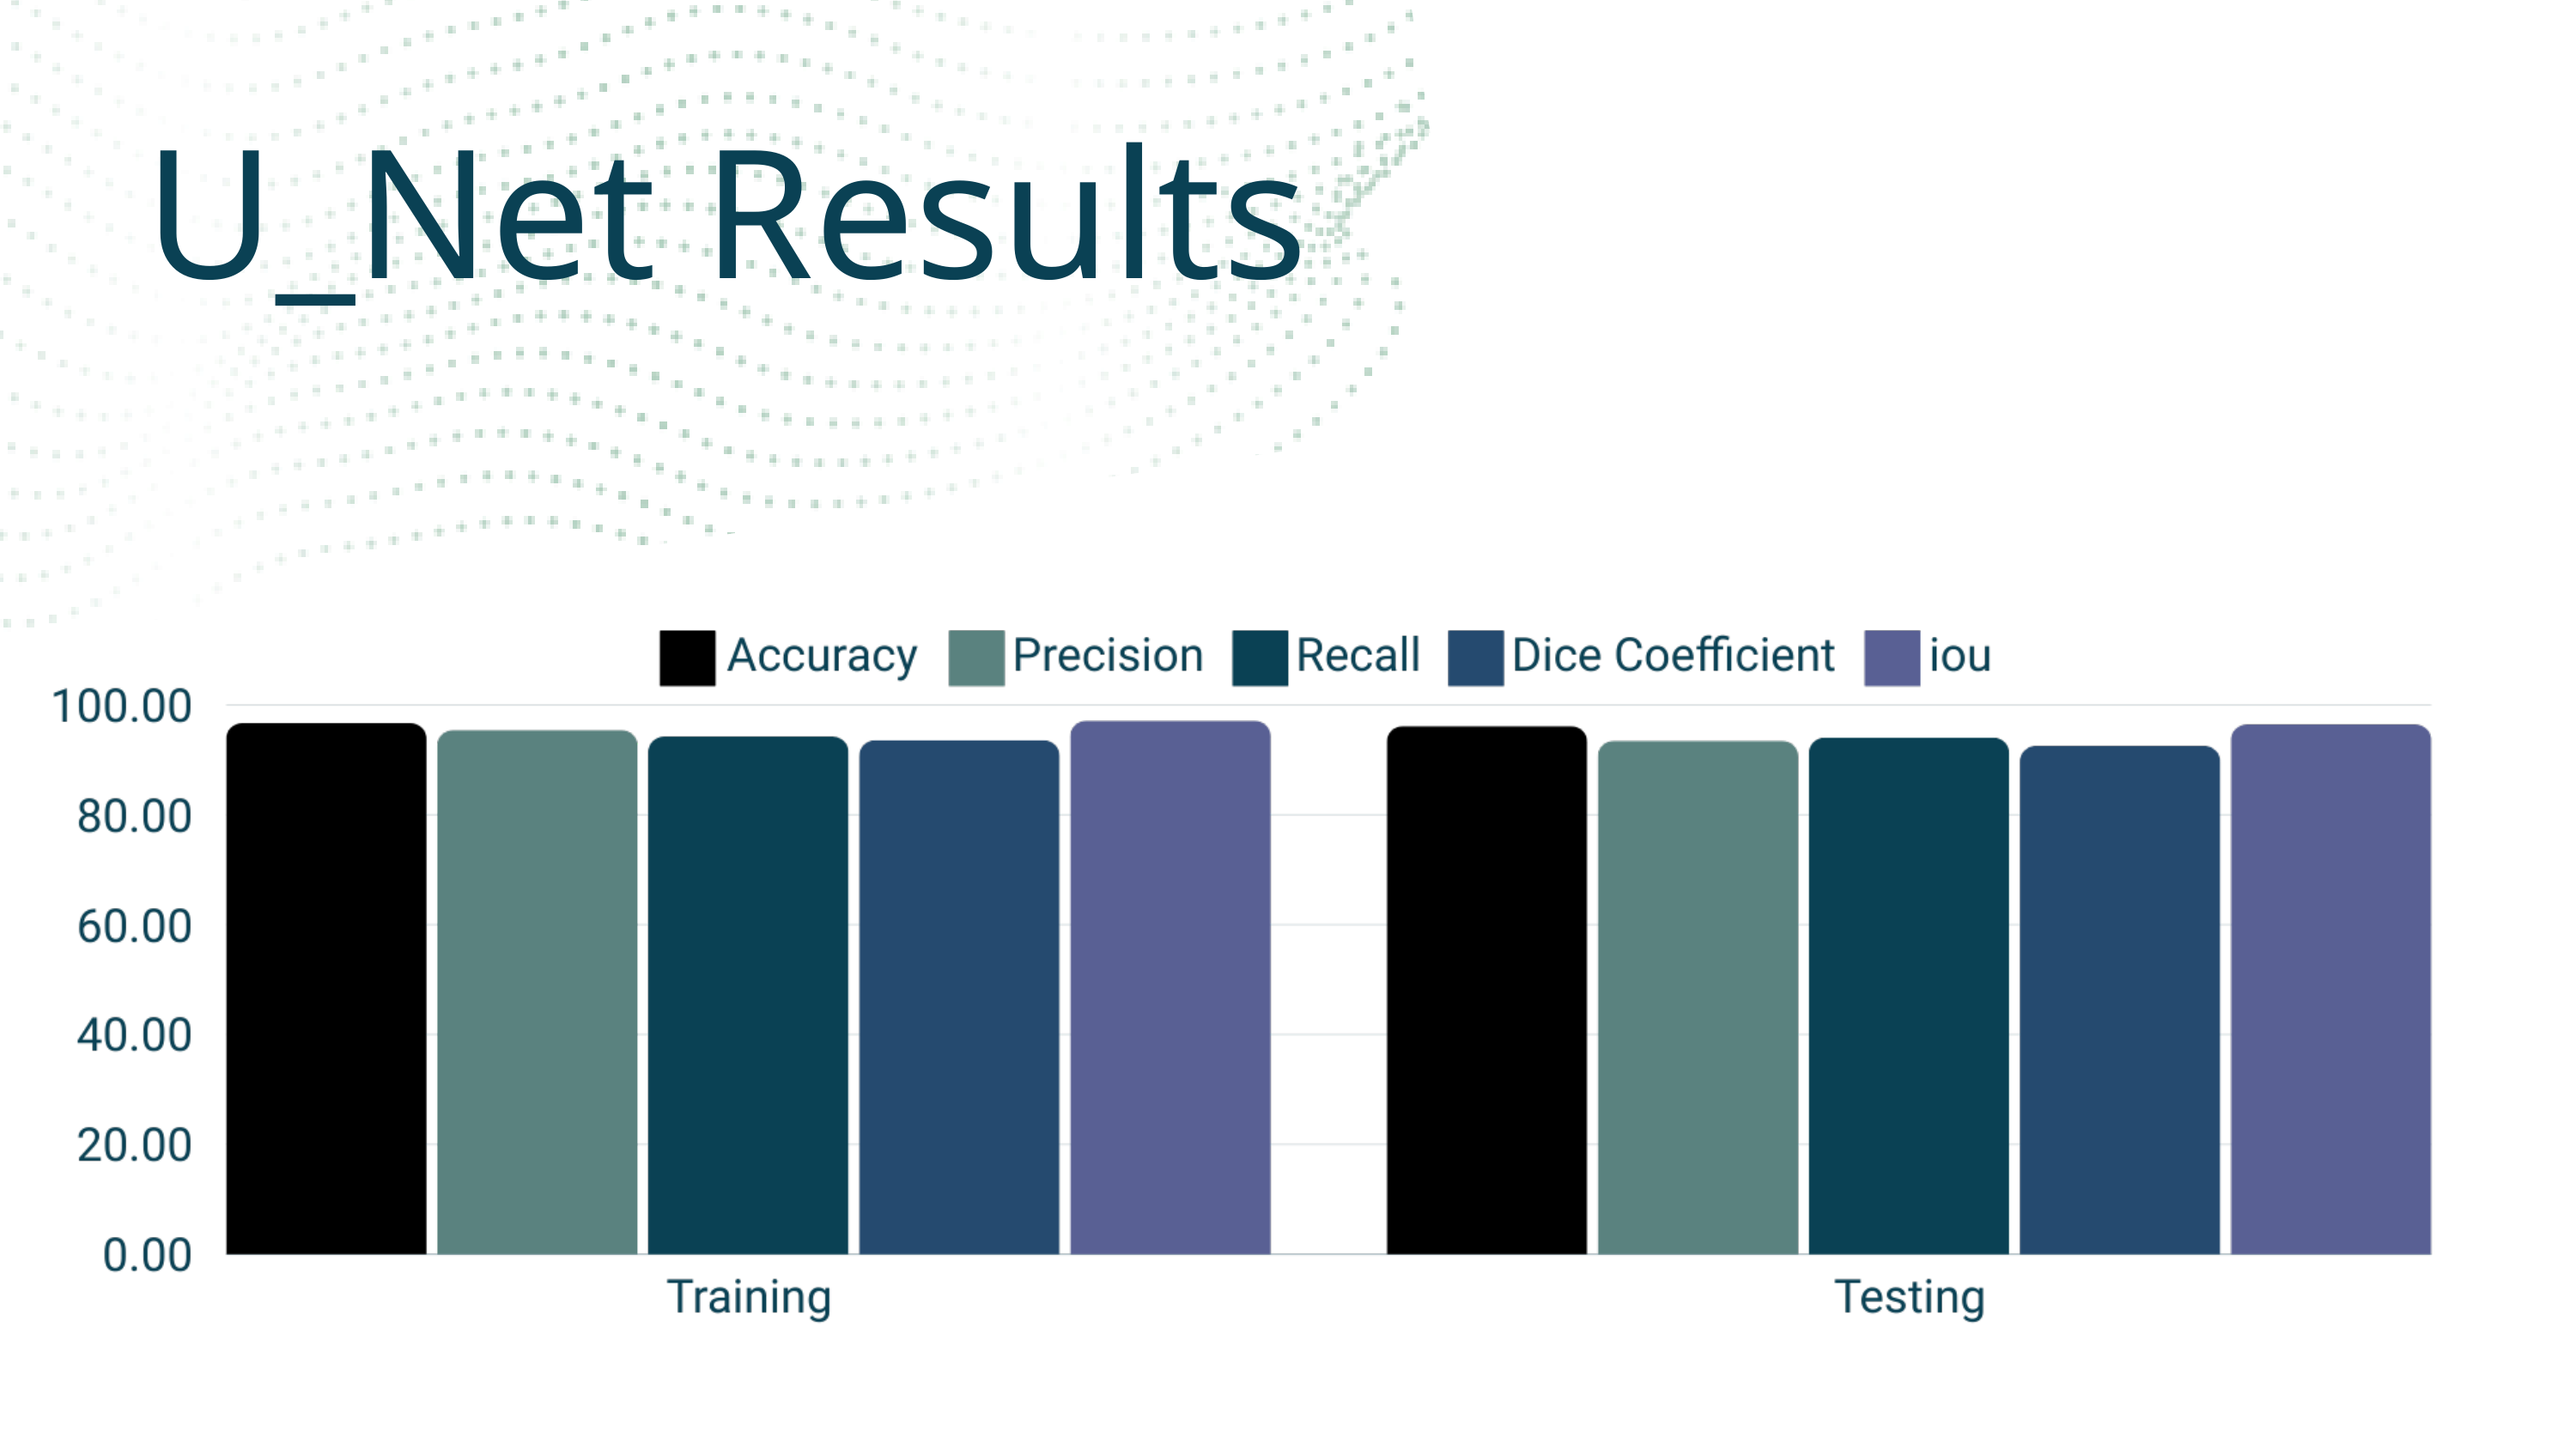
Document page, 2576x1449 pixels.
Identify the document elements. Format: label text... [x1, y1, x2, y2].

text_box U_Net Results [144, 99, 2067, 314]
picture [0, 374, 2576, 1449]
text_box [0, 0, 1467, 371]
